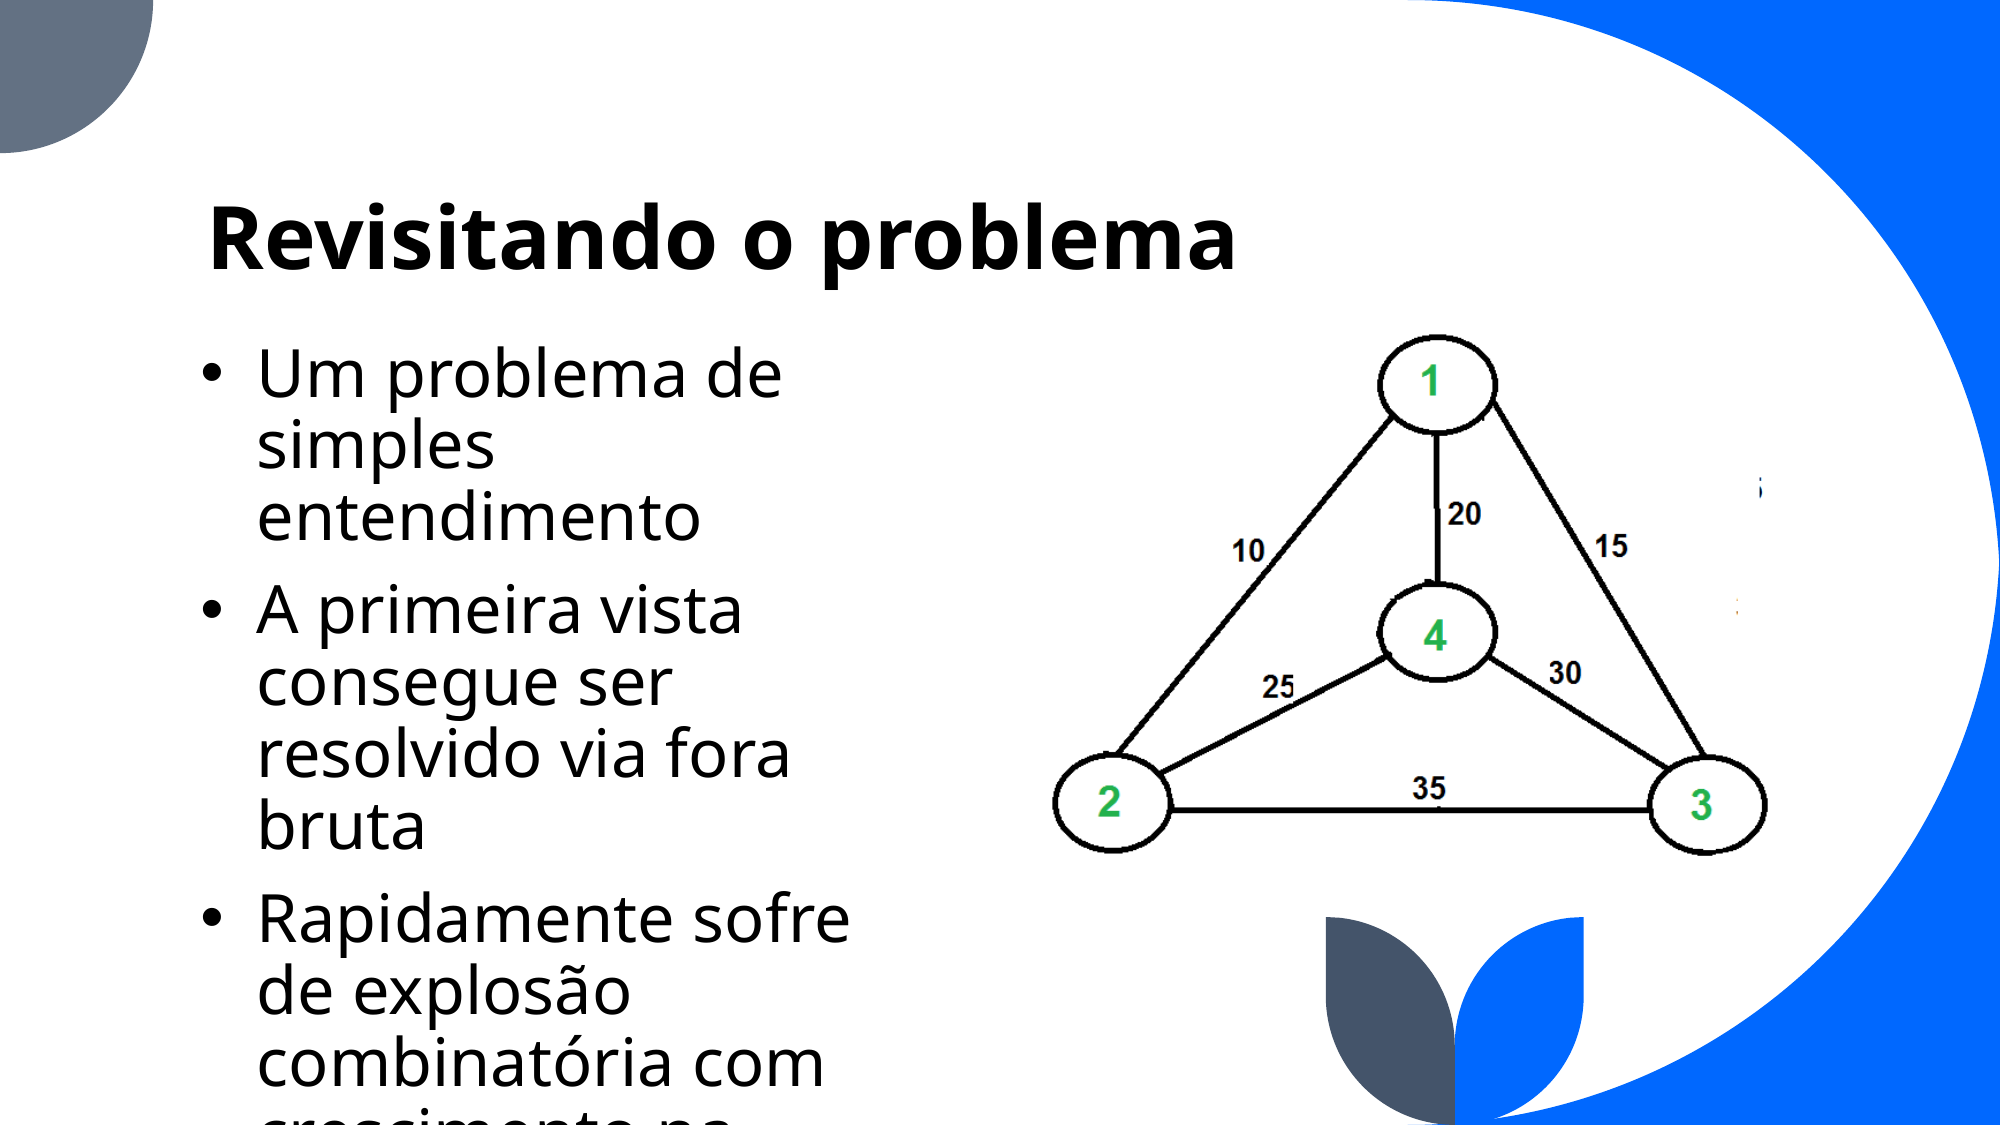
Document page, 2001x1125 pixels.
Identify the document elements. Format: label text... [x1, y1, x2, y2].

title Revisitando o problema [191, 22, 1767, 294]
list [1049, 331, 1777, 879]
list Um problema de simples entendimento A primeira vista consegue ser resolvido via fora bruta Rapidamente sofre de explosão combinatória com crescimento na ordem de N! [185, 332, 951, 879]
